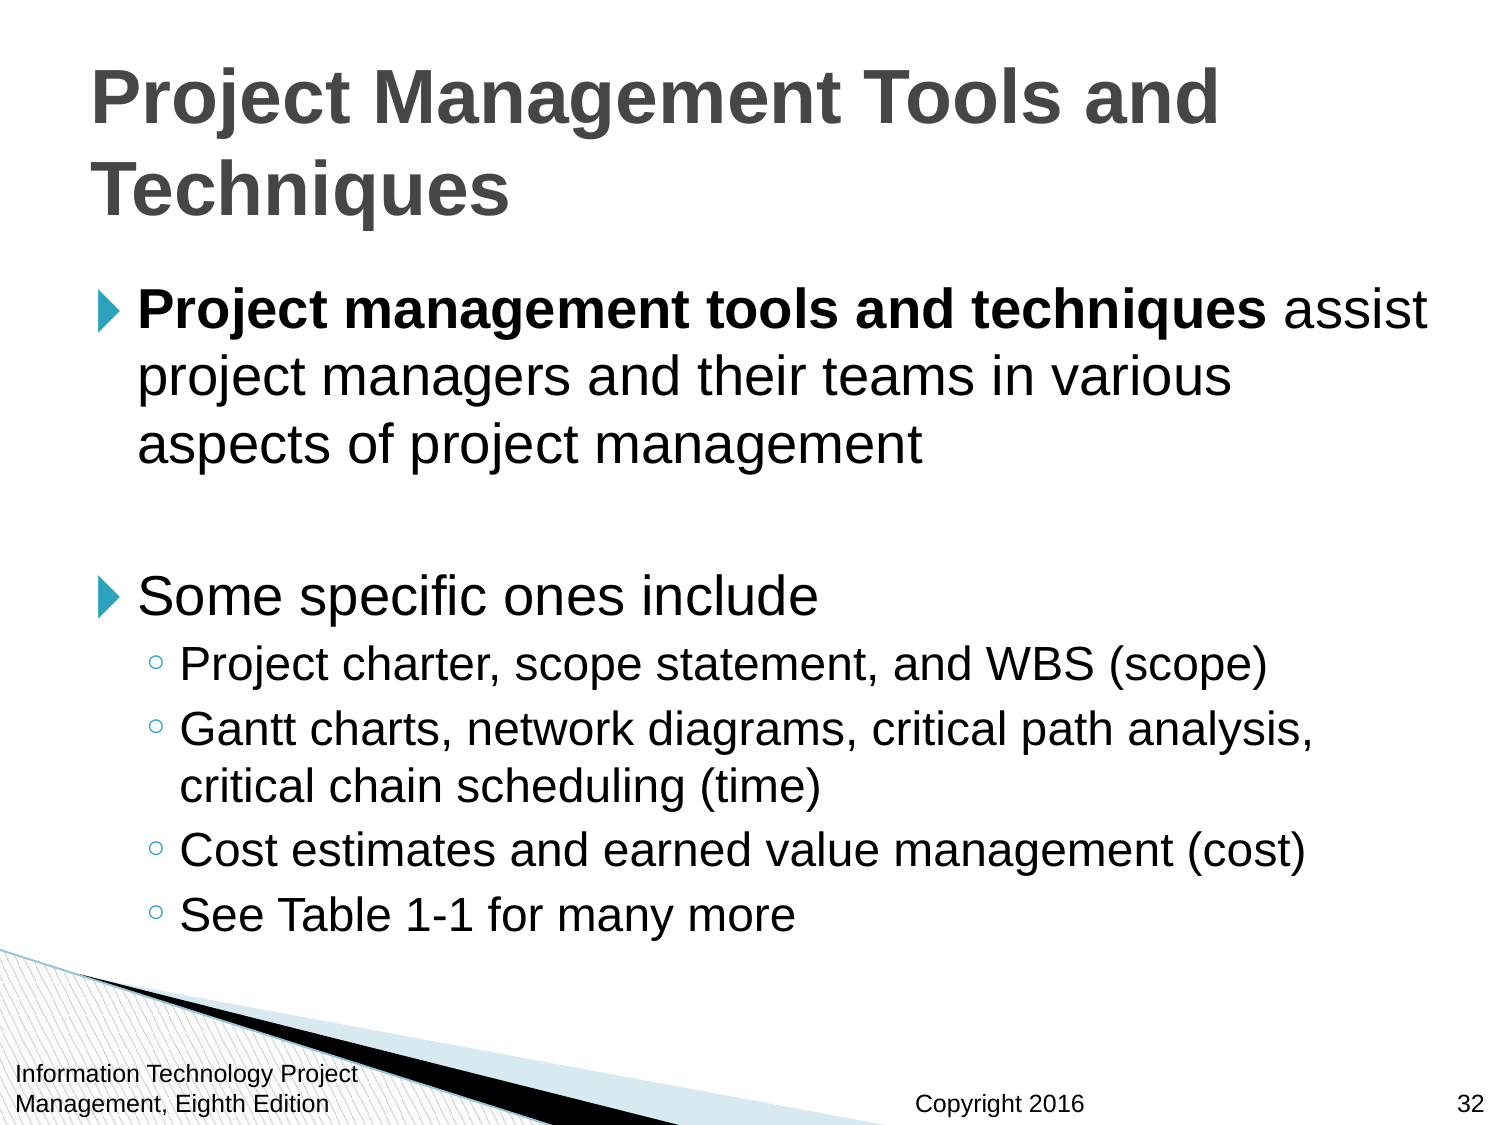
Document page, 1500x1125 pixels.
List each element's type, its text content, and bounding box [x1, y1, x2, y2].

slide_number 32 [1408, 1065, 1500, 1125]
title Project Management Tools and Techniques [75, 45, 1425, 233]
footer Information Technology Project Management, Eighth Edition [0, 1065, 425, 1125]
list Project management tools and techniques assist project managers and their teams in various aspects of project management Some specific ones include Project charter, scope statement, and WBS (scope) Gantt charts, network diagrams, critical path analysis, critical chain scheduling (time) Cost estimates and earned value management (cost) See Table 1-1 for many more [62, 264, 1450, 975]
